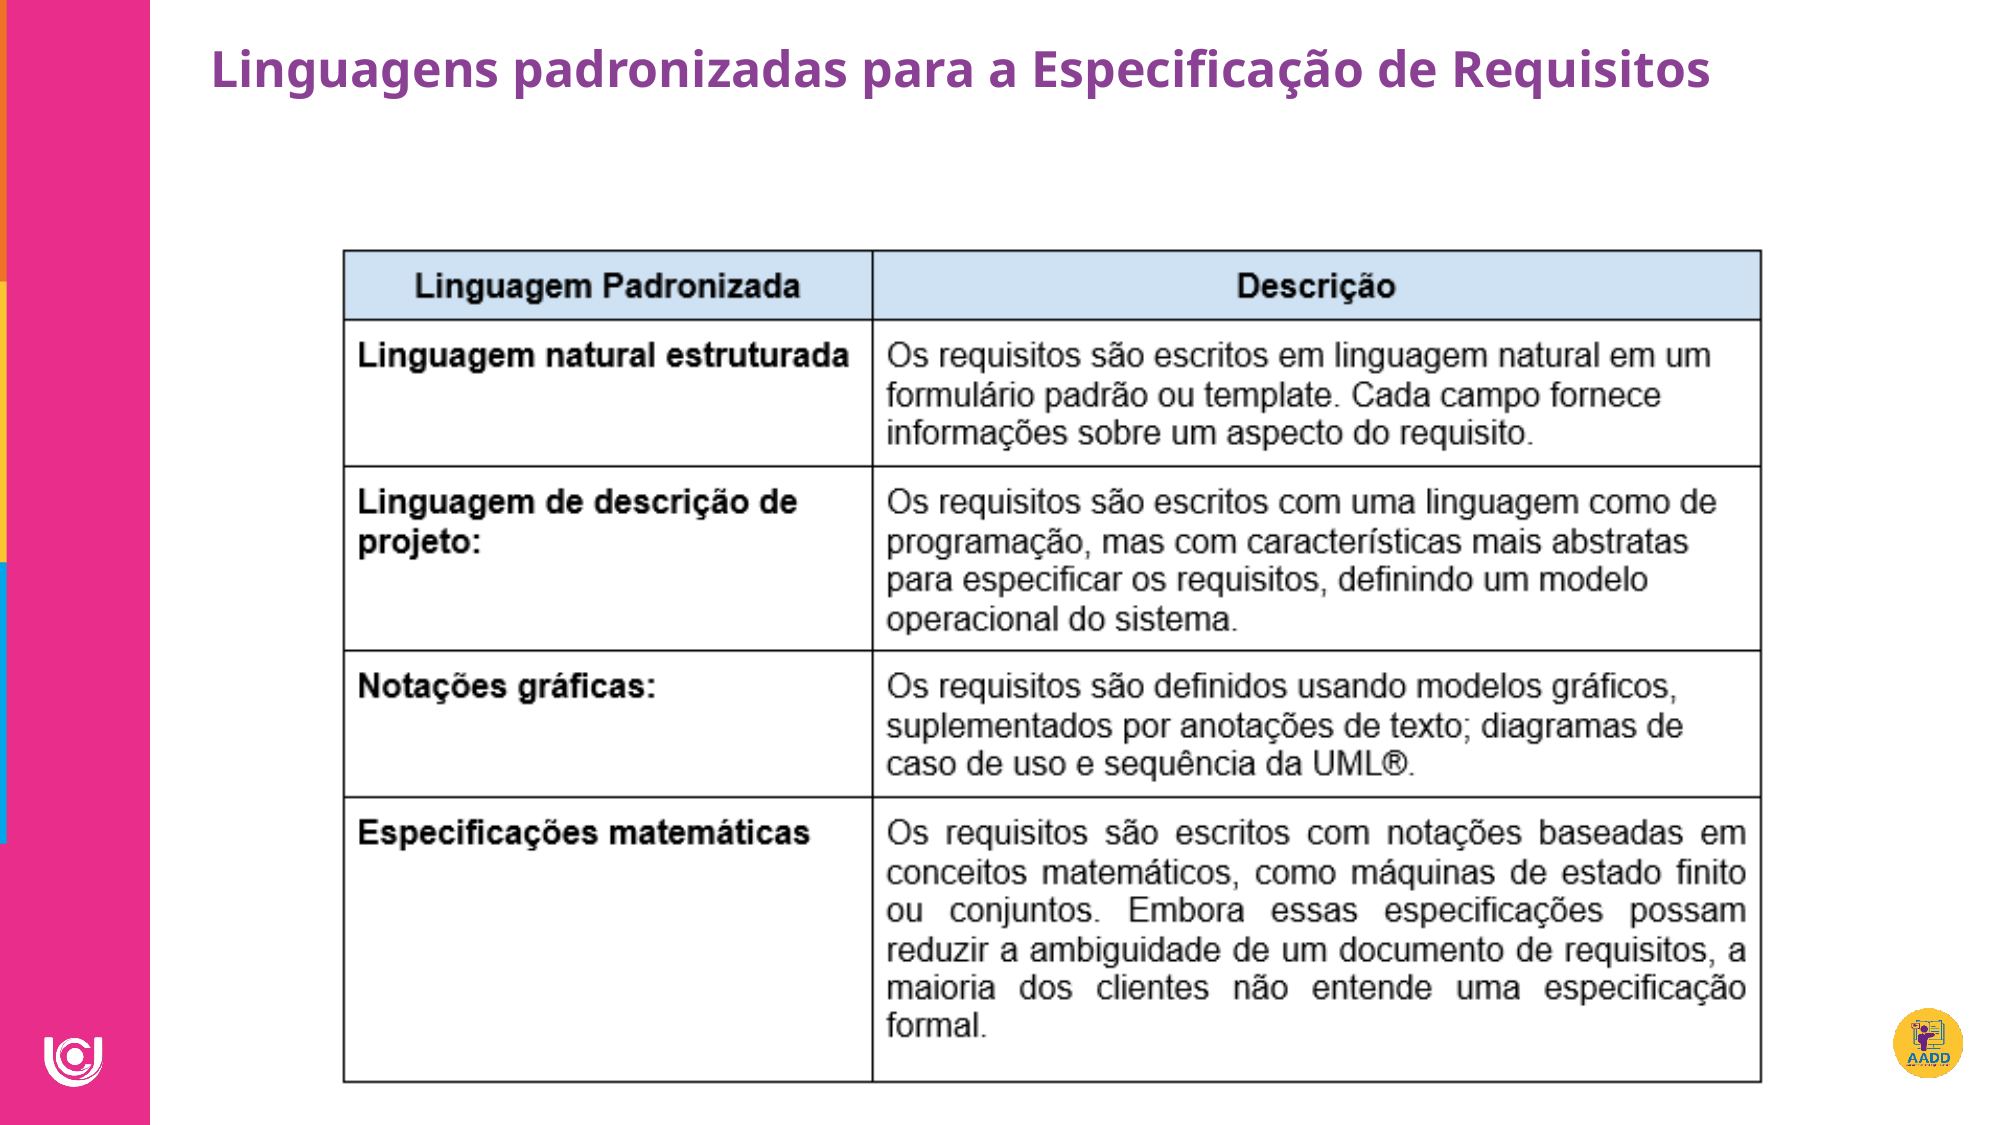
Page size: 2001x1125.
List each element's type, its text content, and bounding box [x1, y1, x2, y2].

picture [1893, 1008, 1963, 1078]
list Linguagens padronizadas para a Especificação de Requisitos [157, 0, 1876, 131]
picture [44, 1037, 106, 1088]
picture [334, 246, 1774, 1087]
